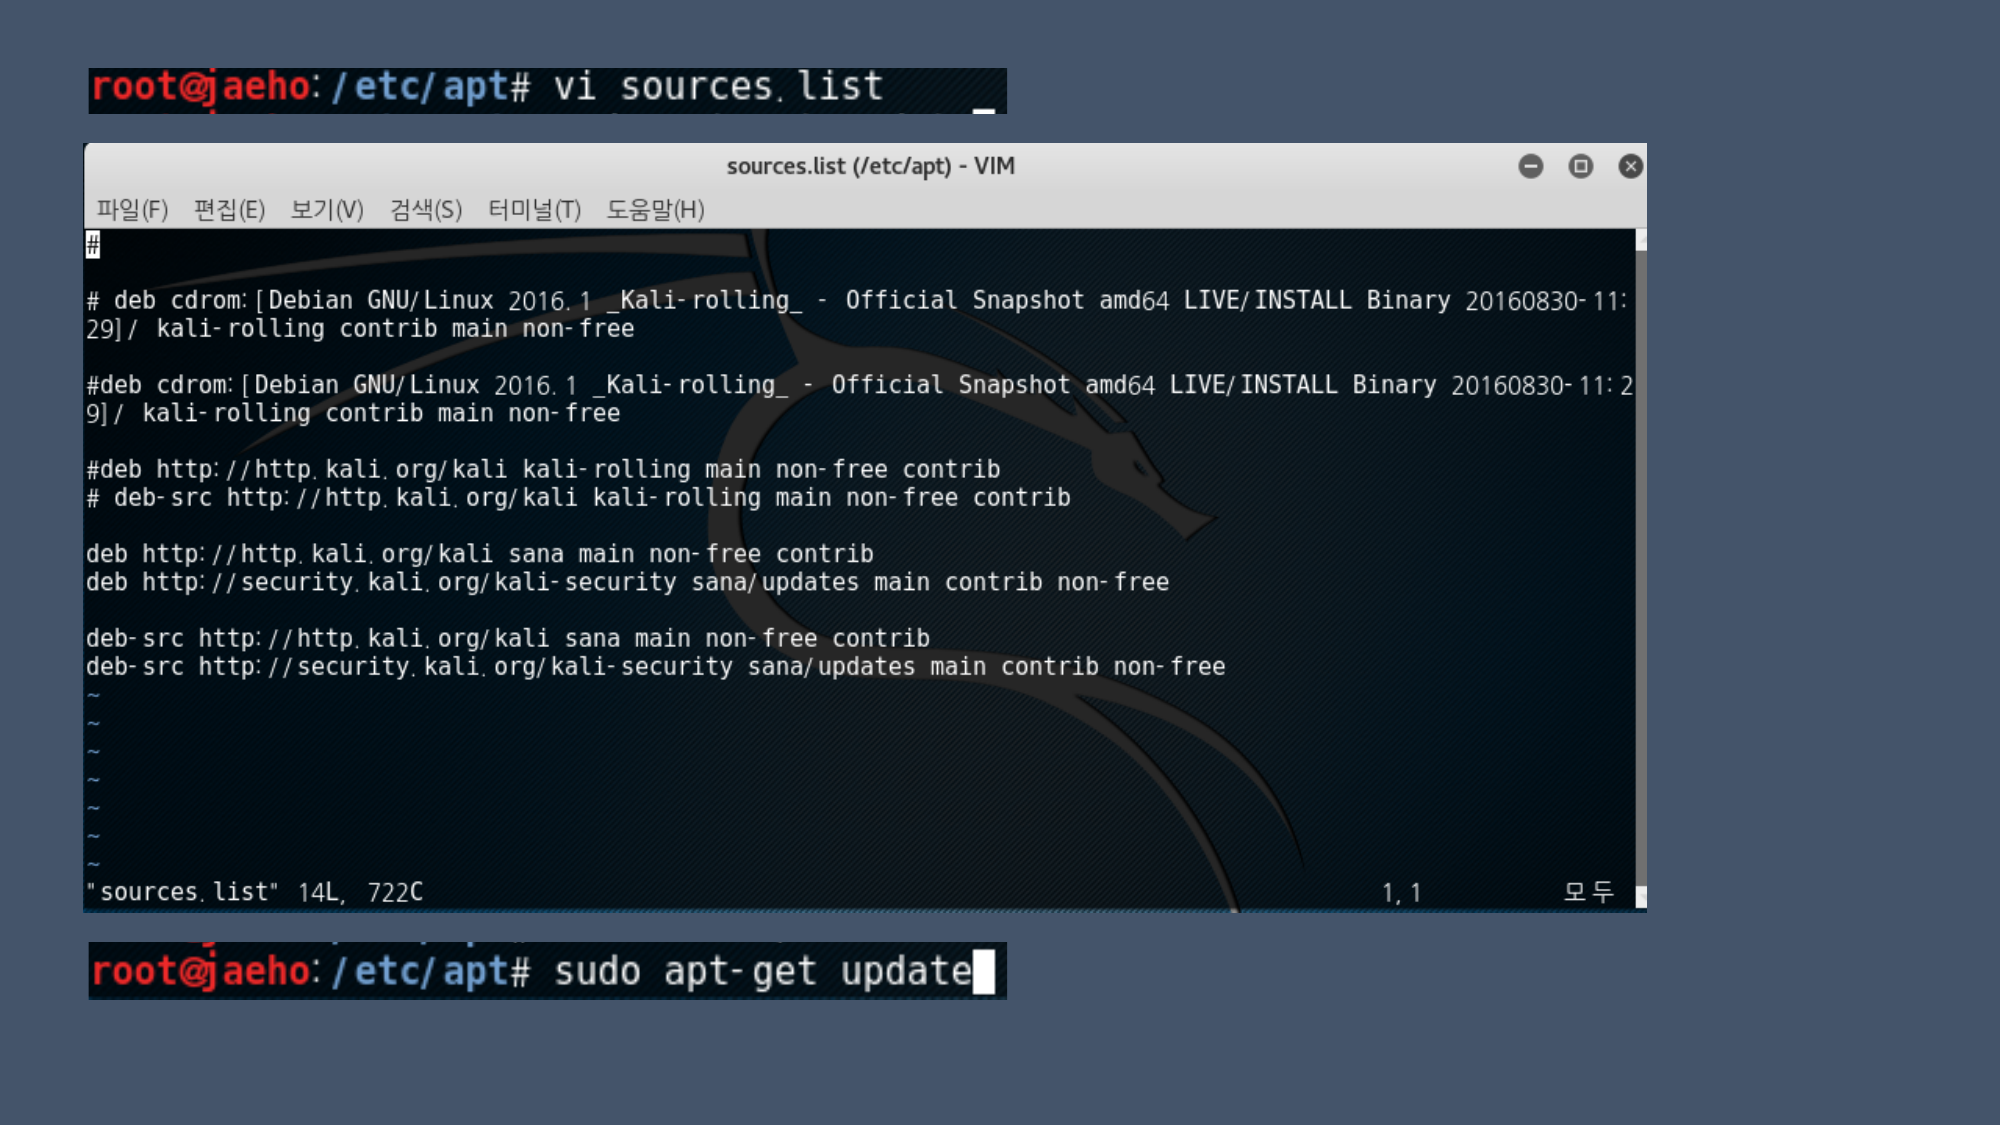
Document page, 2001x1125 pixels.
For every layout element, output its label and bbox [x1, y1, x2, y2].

picture [88, 68, 1008, 114]
picture [88, 942, 1008, 1000]
picture [83, 143, 1647, 913]
